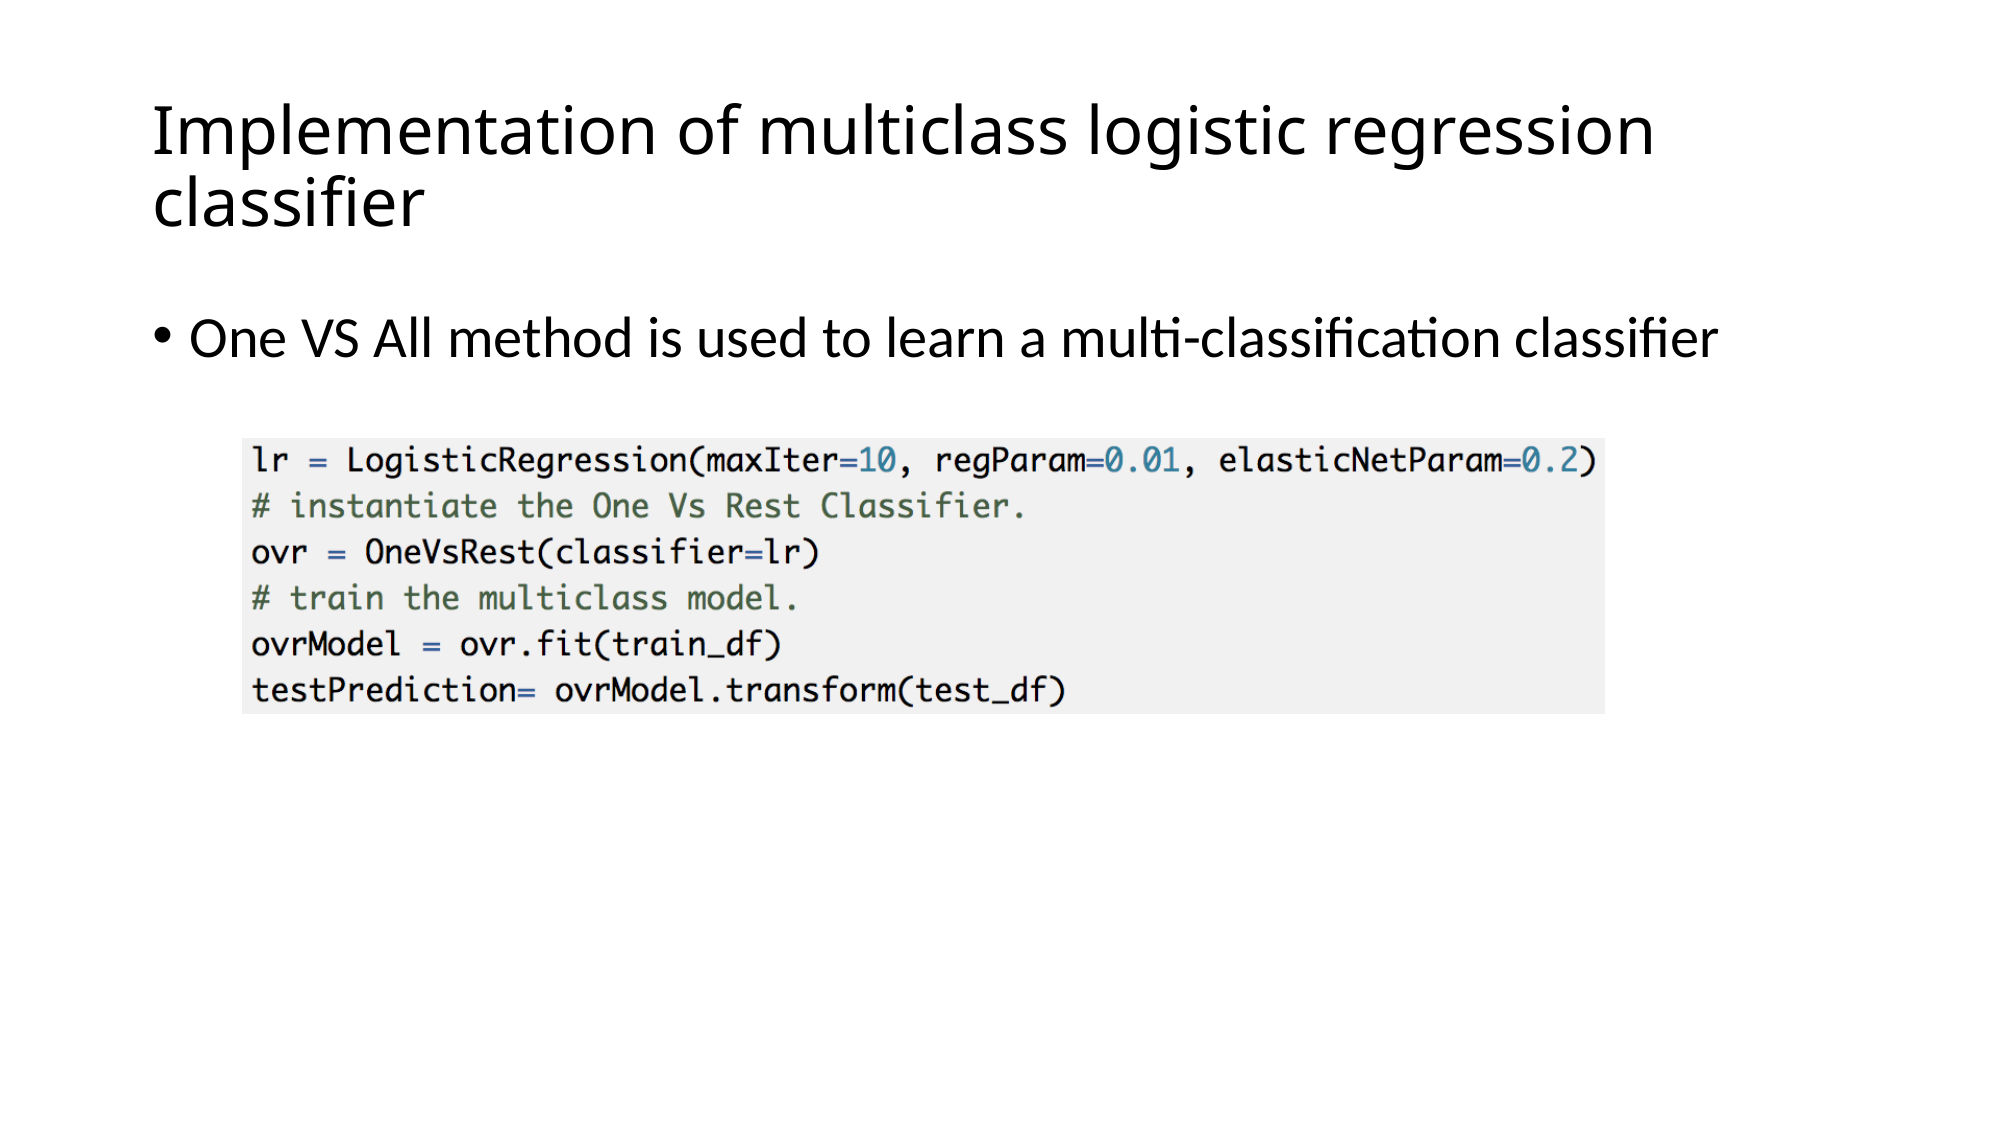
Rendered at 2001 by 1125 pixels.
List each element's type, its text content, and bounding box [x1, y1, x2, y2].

picture [242, 438, 1605, 714]
list One VS All method is used to learn a multi-classification classifier [137, 299, 1863, 1014]
title Implementation of multiclass logistic regression classifier [137, 59, 1863, 278]
